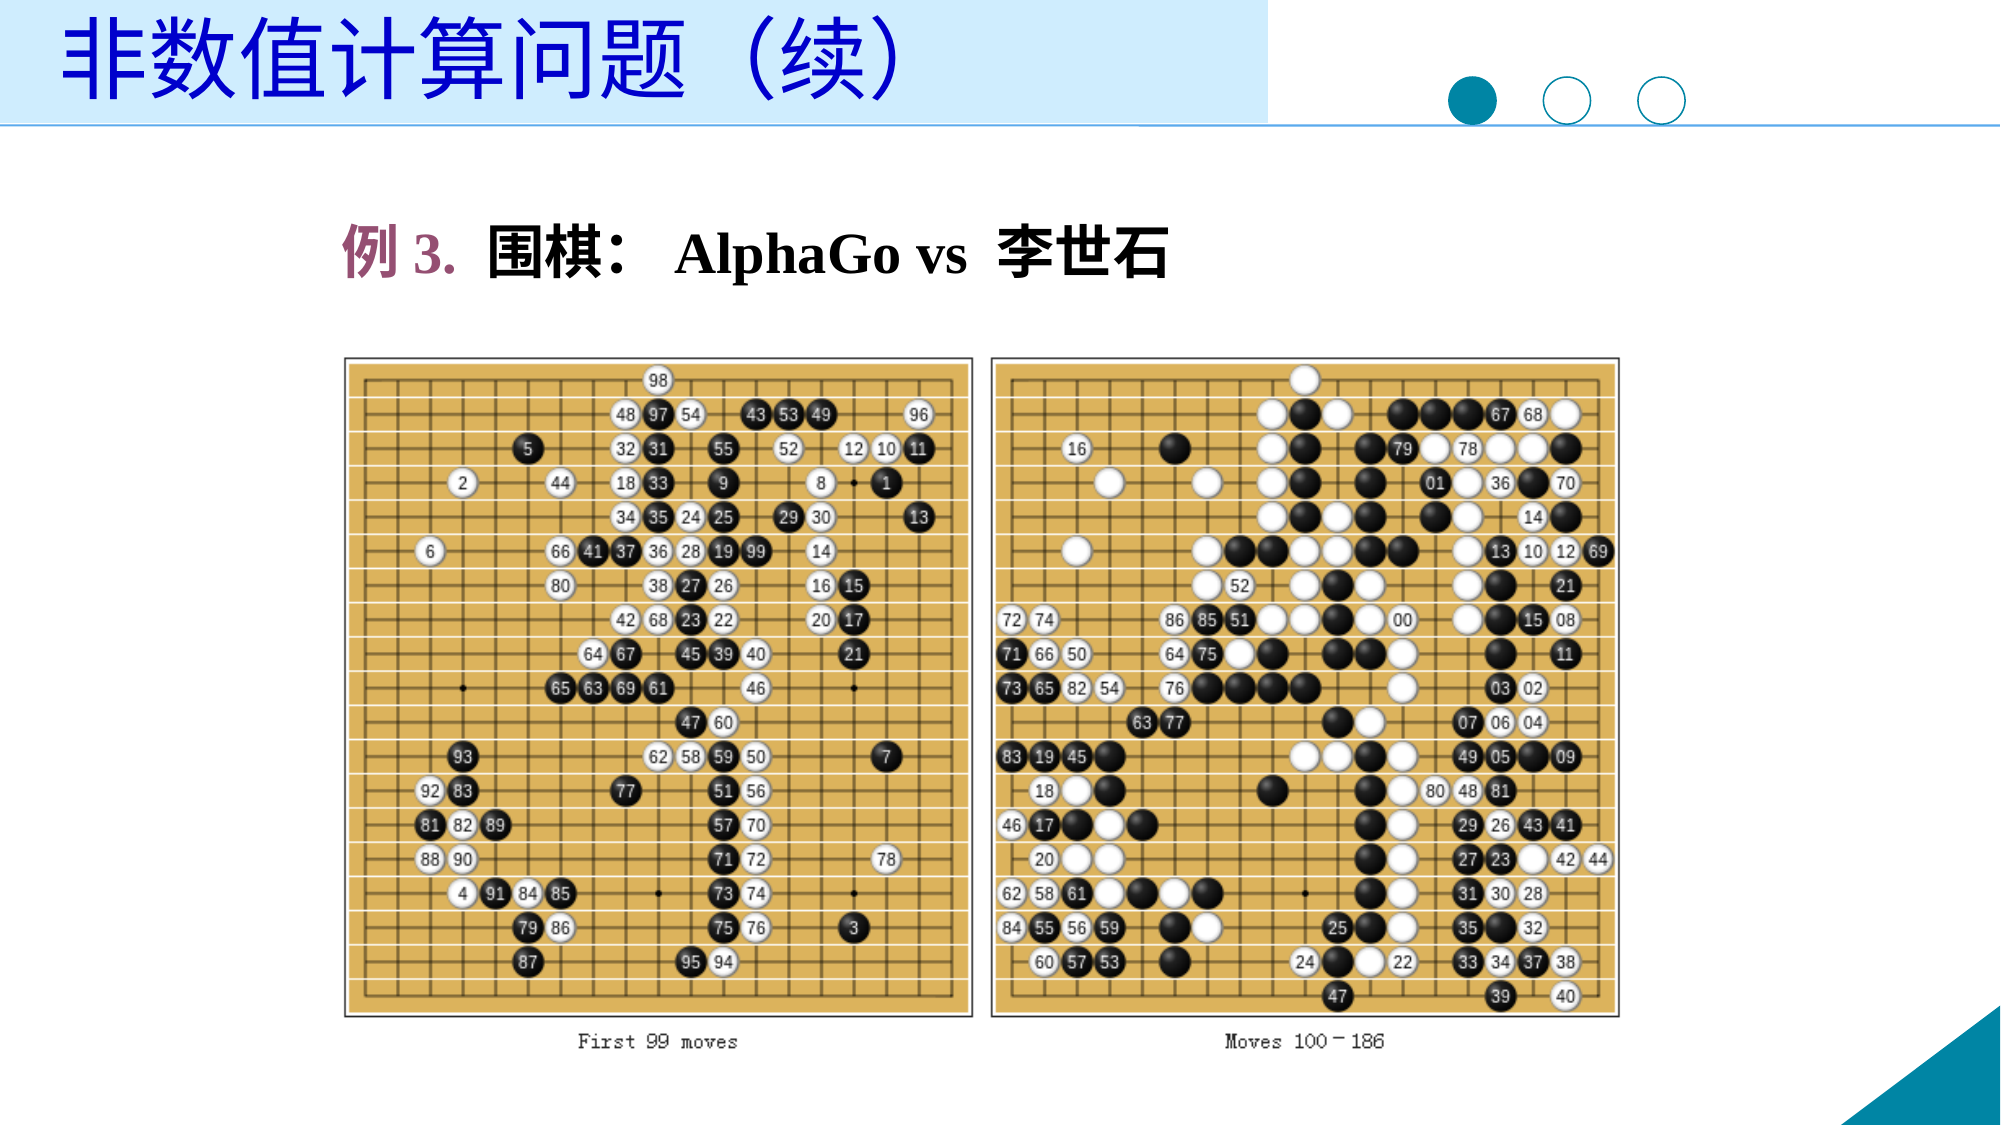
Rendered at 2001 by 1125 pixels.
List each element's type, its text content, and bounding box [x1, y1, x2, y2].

text_box [1555, 121, 1579, 125]
picture [338, 348, 1638, 1060]
title 非数值计算问题（续） [43, 7, 1769, 121]
text_box 例3. 围棋：AlphaGo vs 李世石 [326, 208, 1225, 293]
text_box [273, 121, 1107, 149]
text_box [1649, 121, 1674, 125]
text_box [1460, 121, 1485, 125]
